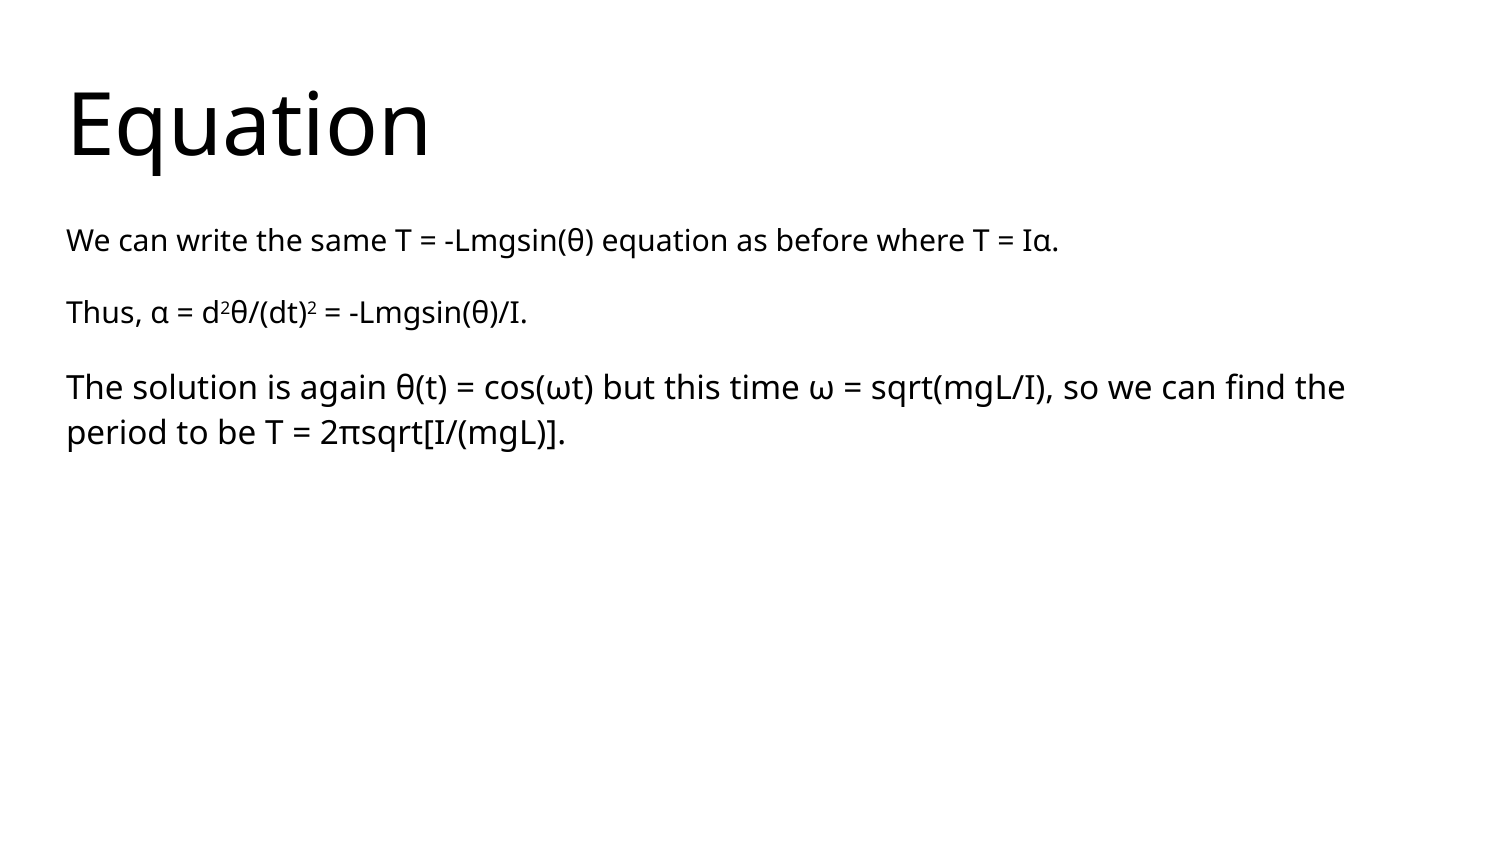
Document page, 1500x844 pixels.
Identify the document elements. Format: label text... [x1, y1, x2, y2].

list We can write the same T = -Lmgsin(θ) equation as before where T = Iα. [51, 200, 1449, 273]
list The solution is again θ(t) = cos(ωt) but this time ω = sqrt(mgL/I), so we can find the period to be T = 2πsqrt[I/(mgL)]. [51, 345, 1449, 467]
title Equation [51, 51, 1449, 189]
list Thus, α = d2θ/(dt)2 = -Lmgsin(θ)/I. [51, 273, 708, 345]
